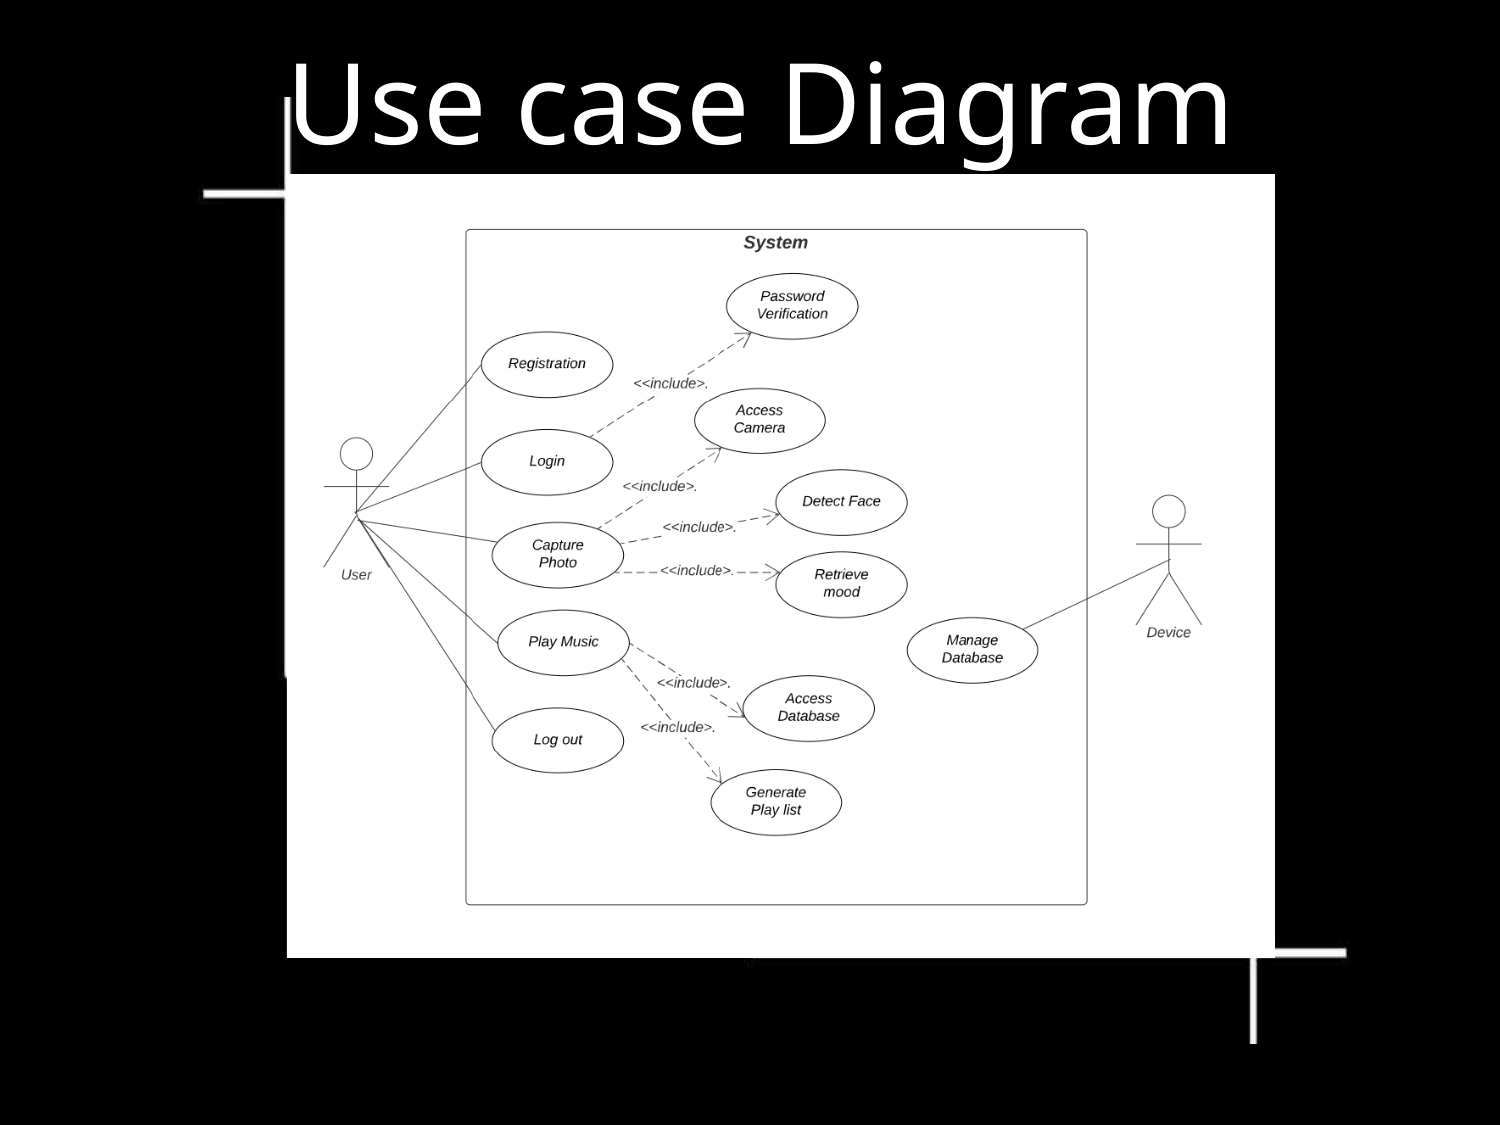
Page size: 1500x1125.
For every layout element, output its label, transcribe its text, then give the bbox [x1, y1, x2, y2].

text_box Use case Diagram [272, 24, 1251, 79]
picture [80, 71, 1420, 1061]
